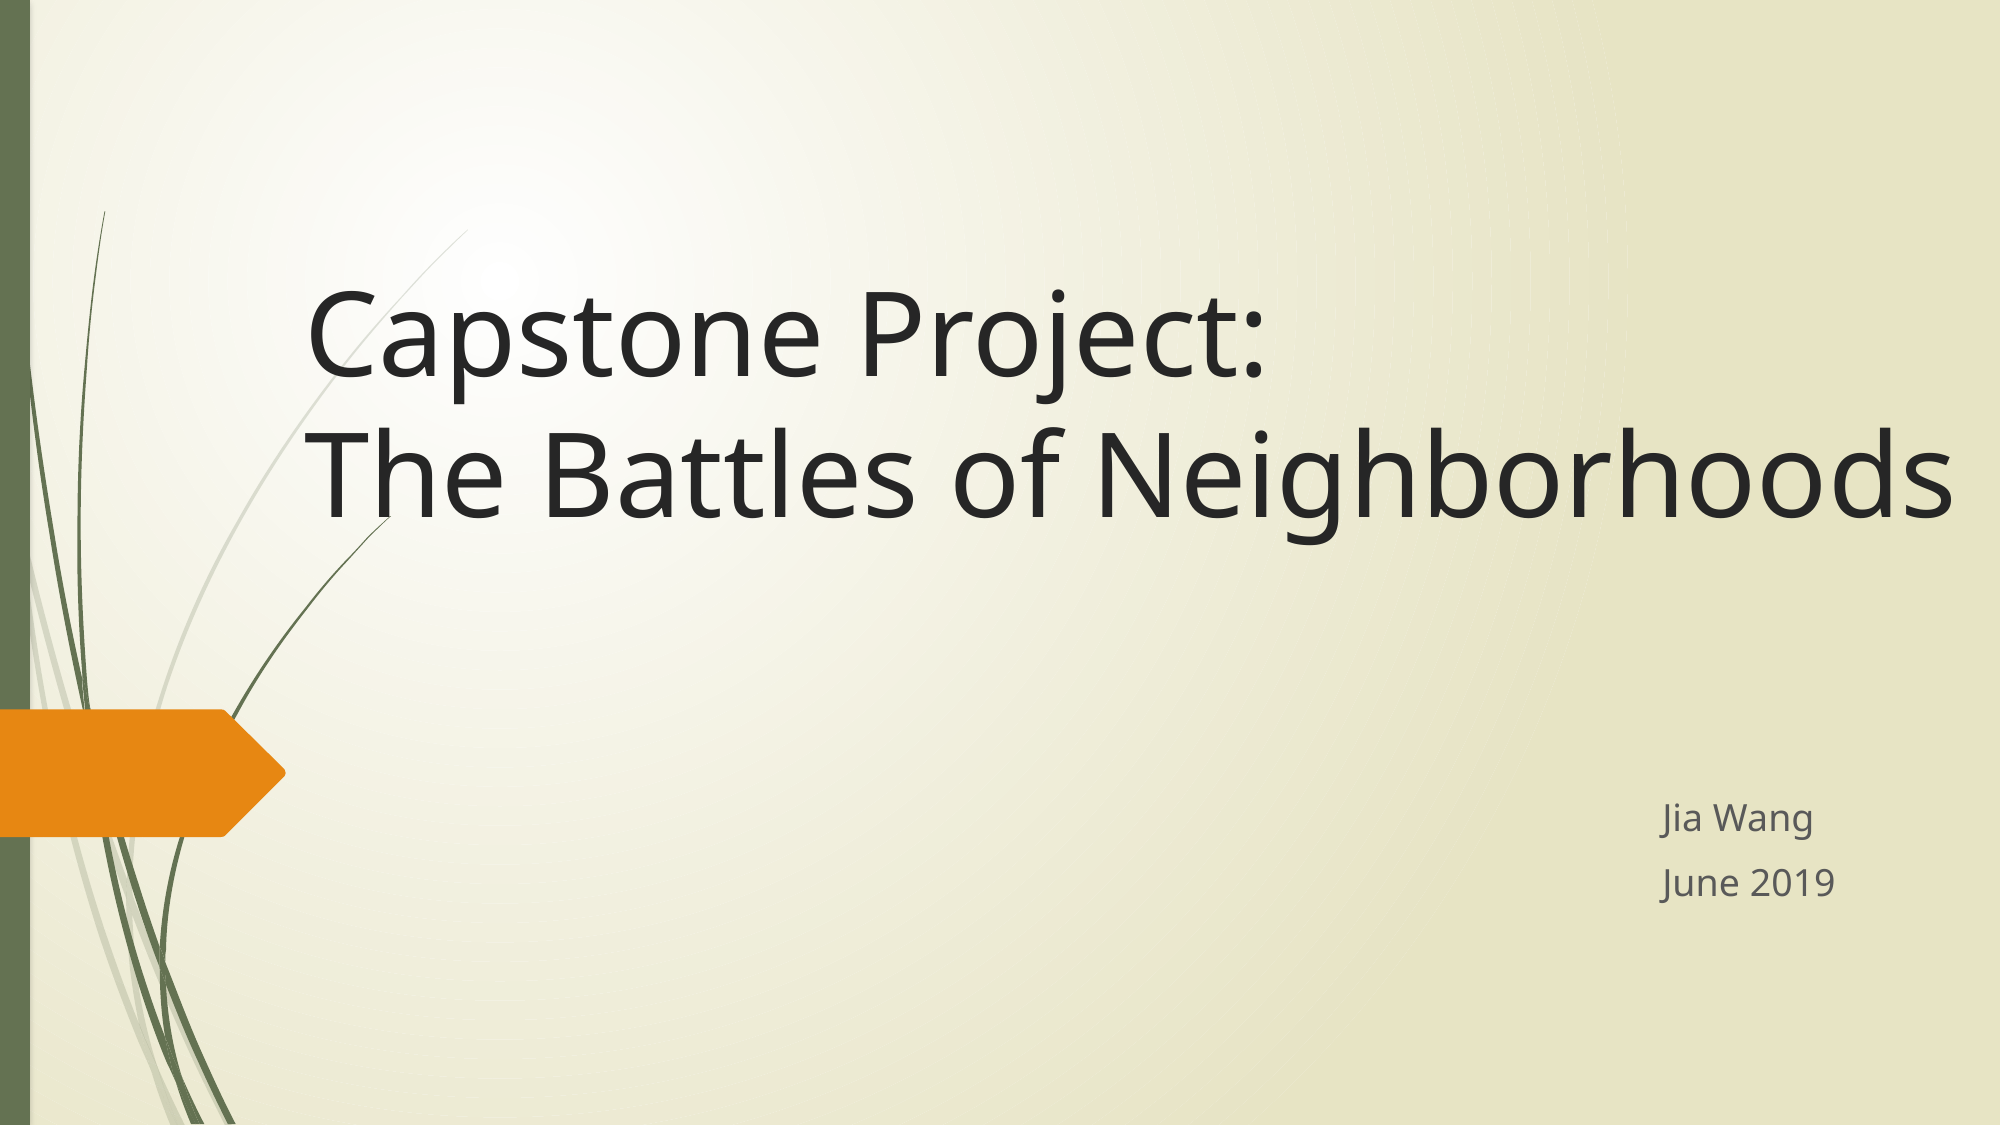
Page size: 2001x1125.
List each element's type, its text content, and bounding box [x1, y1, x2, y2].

title Capstone Project: The Battles of Neighborhoods [289, 131, 1978, 549]
subtitle Jia Wang June 2019 [1647, 786, 1906, 947]
